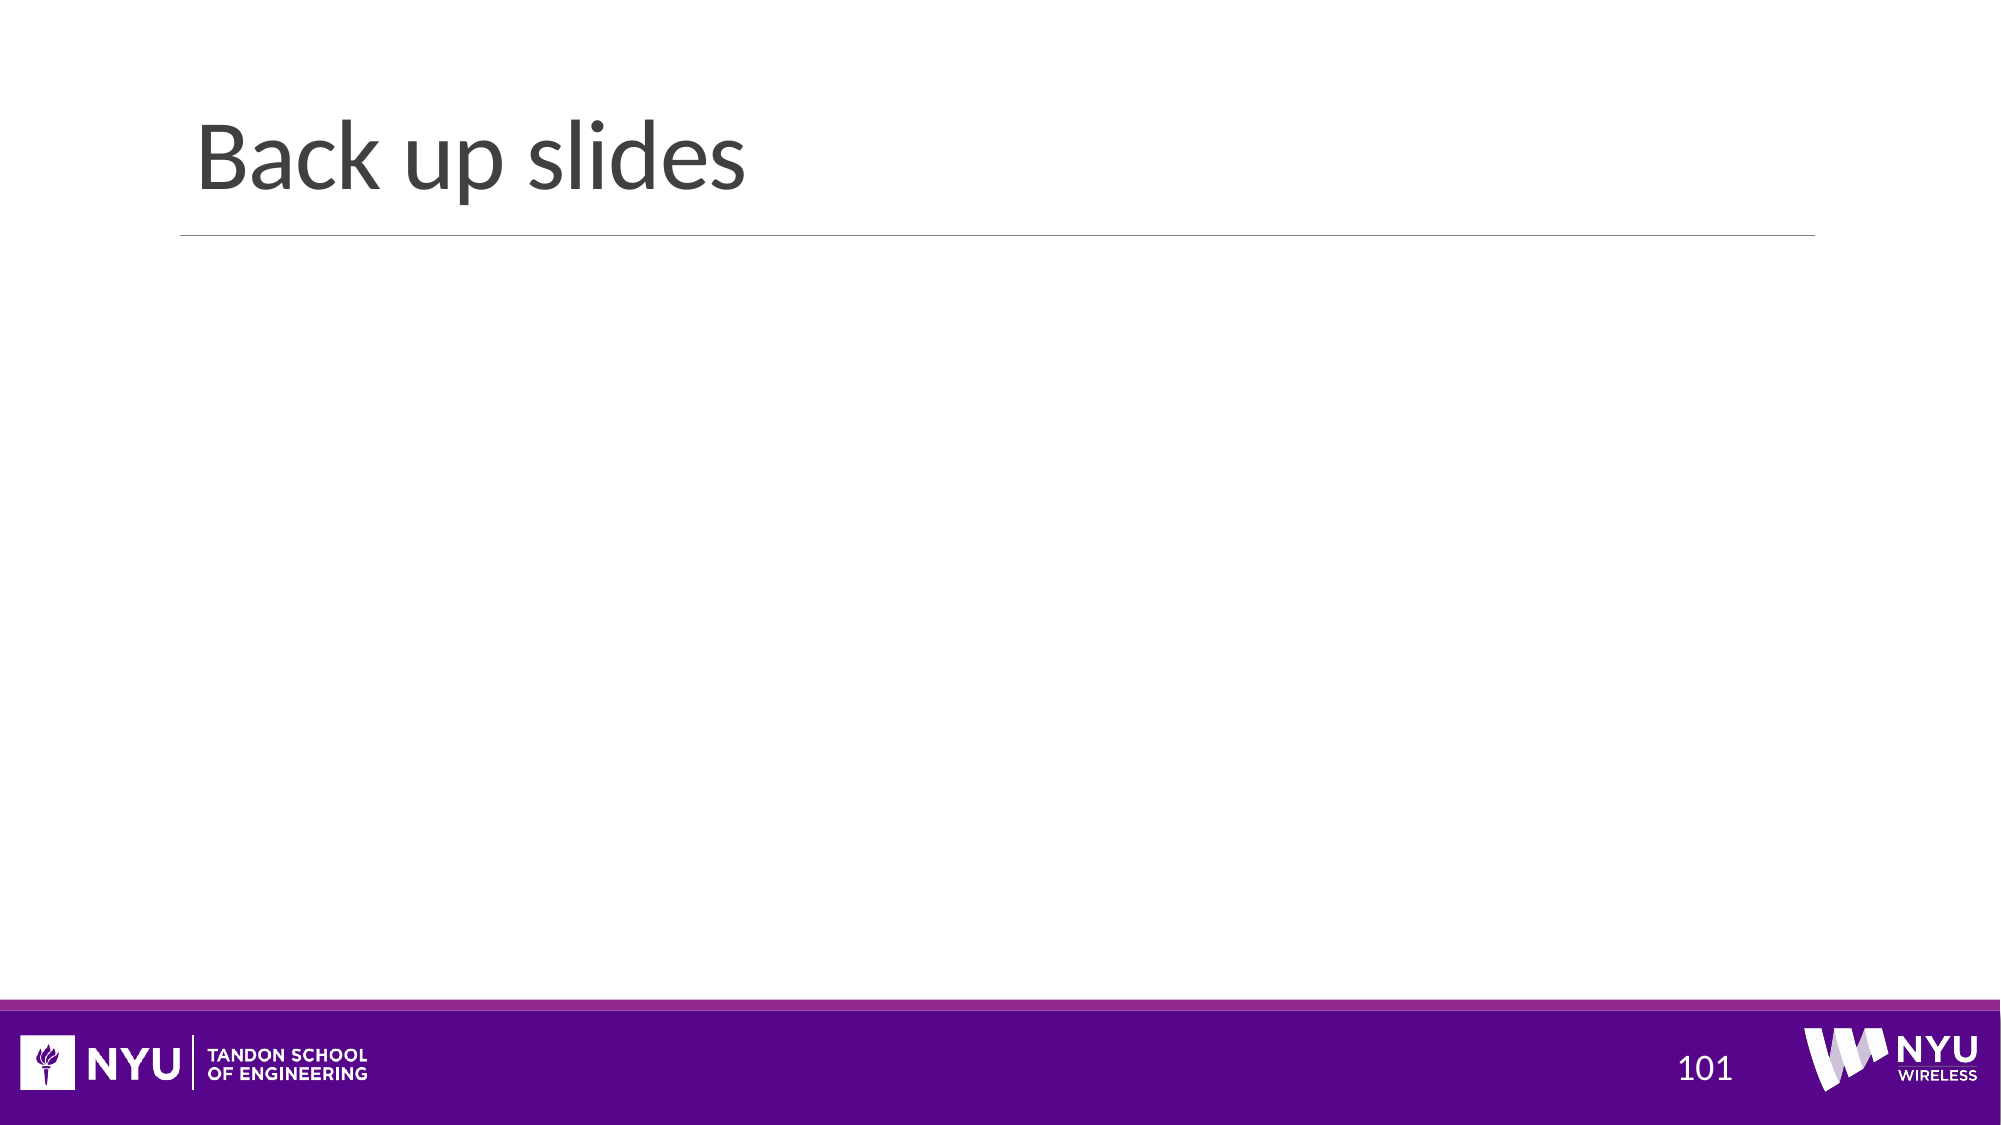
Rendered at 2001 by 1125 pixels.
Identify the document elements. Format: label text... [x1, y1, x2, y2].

slide_number 101 [1533, 1035, 1749, 1096]
title Back up slides [180, 47, 1830, 218]
